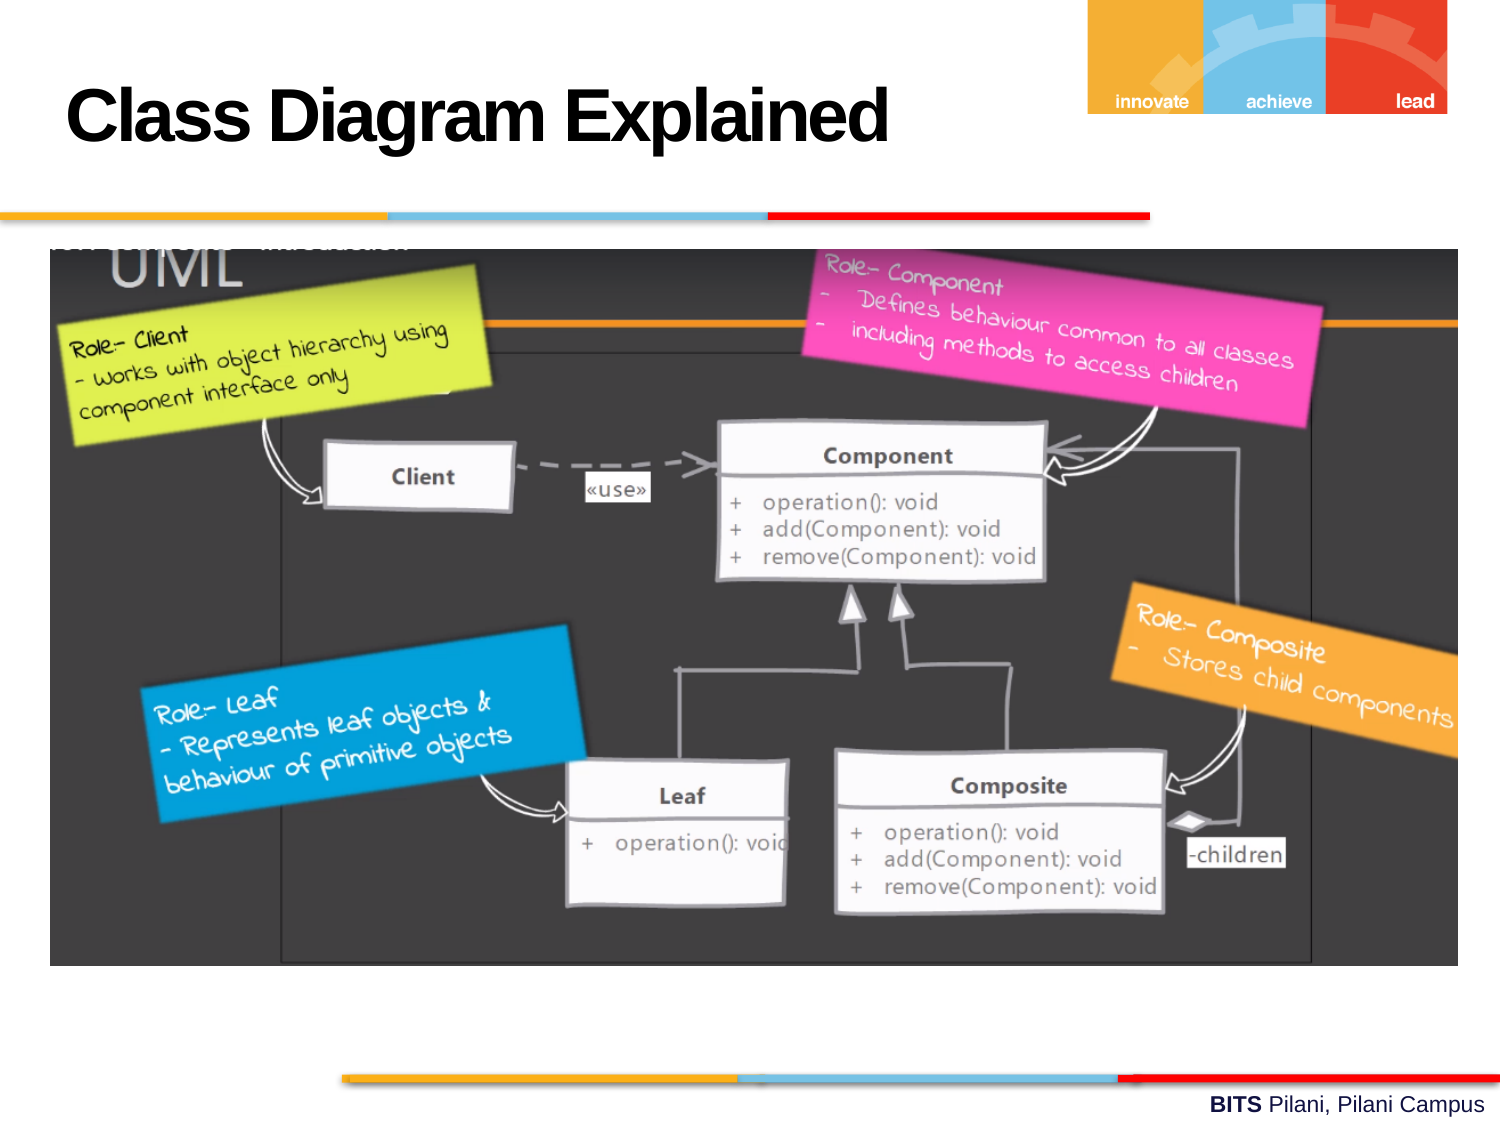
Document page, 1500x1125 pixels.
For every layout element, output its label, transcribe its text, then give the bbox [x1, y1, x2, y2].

picture [1087, 0, 1448, 114]
picture [49, 249, 1458, 966]
list Class Diagram Explained [50, 24, 1088, 213]
